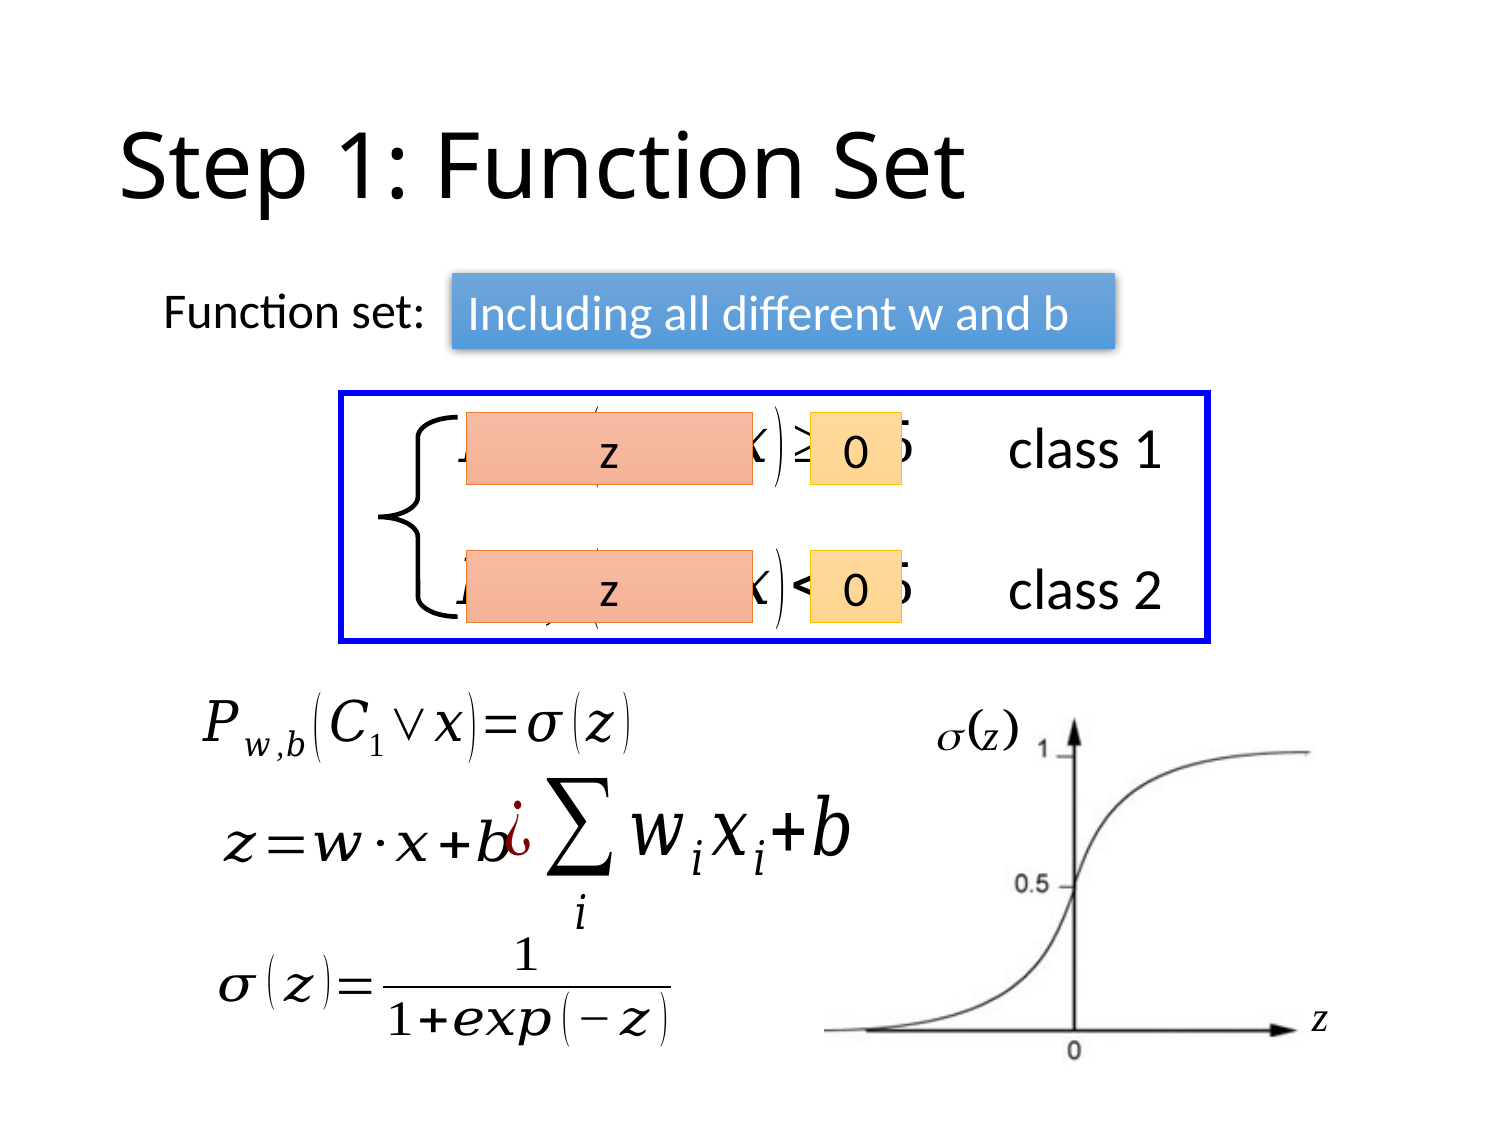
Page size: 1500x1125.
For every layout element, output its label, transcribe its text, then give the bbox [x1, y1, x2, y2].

text_box z [466, 550, 753, 623]
text_box 0 [810, 550, 902, 623]
text_box Including all different w and b [452, 273, 1115, 349]
text_box z [466, 412, 753, 485]
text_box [824, 707, 1339, 1065]
text_box [340, 392, 1209, 642]
text_box Function set: [148, 270, 448, 346]
text_box 0 [810, 412, 902, 485]
title Step 1: Function Set [103, 59, 1397, 278]
